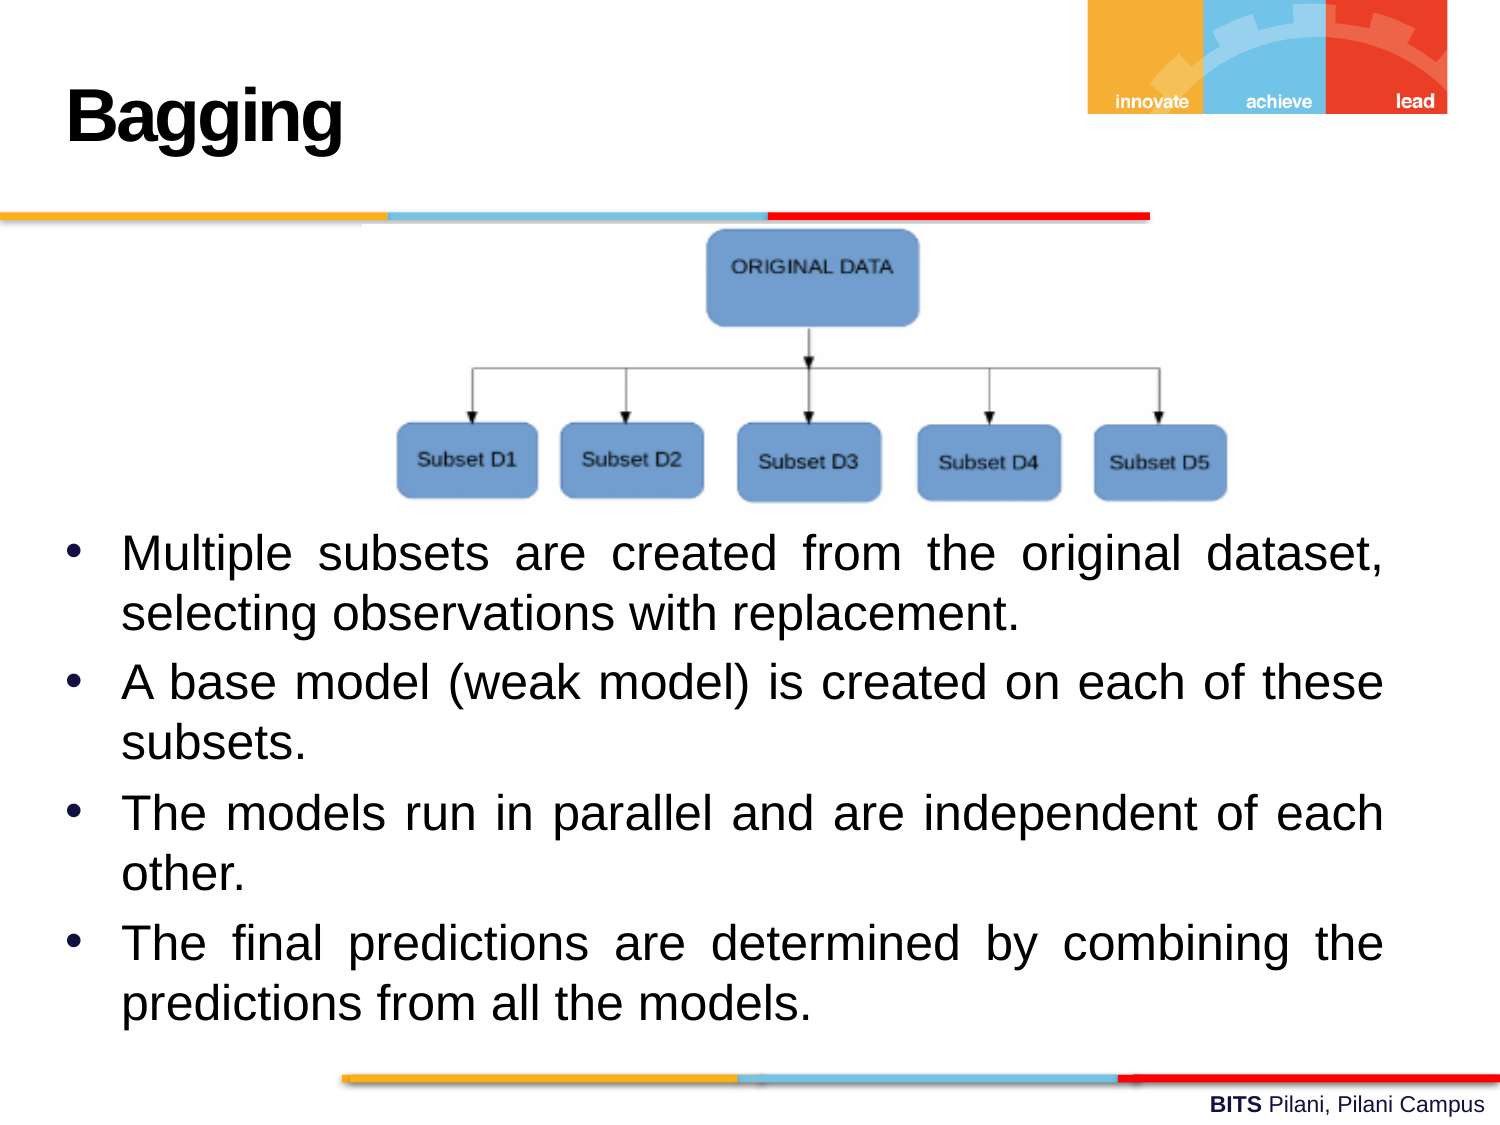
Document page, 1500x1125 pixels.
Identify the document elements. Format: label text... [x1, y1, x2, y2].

picture [1087, 0, 1448, 114]
picture [362, 224, 1263, 528]
list Bagging [49, 24, 1088, 213]
list Multiple subsets are created from the original dataset, selecting observations with replacement. A base model (weak model) is created on each of these subsets. The models run in parallel and are independent of each other. The final predictions are determined by combining the predictions from all the models. [49, 512, 1401, 1063]
